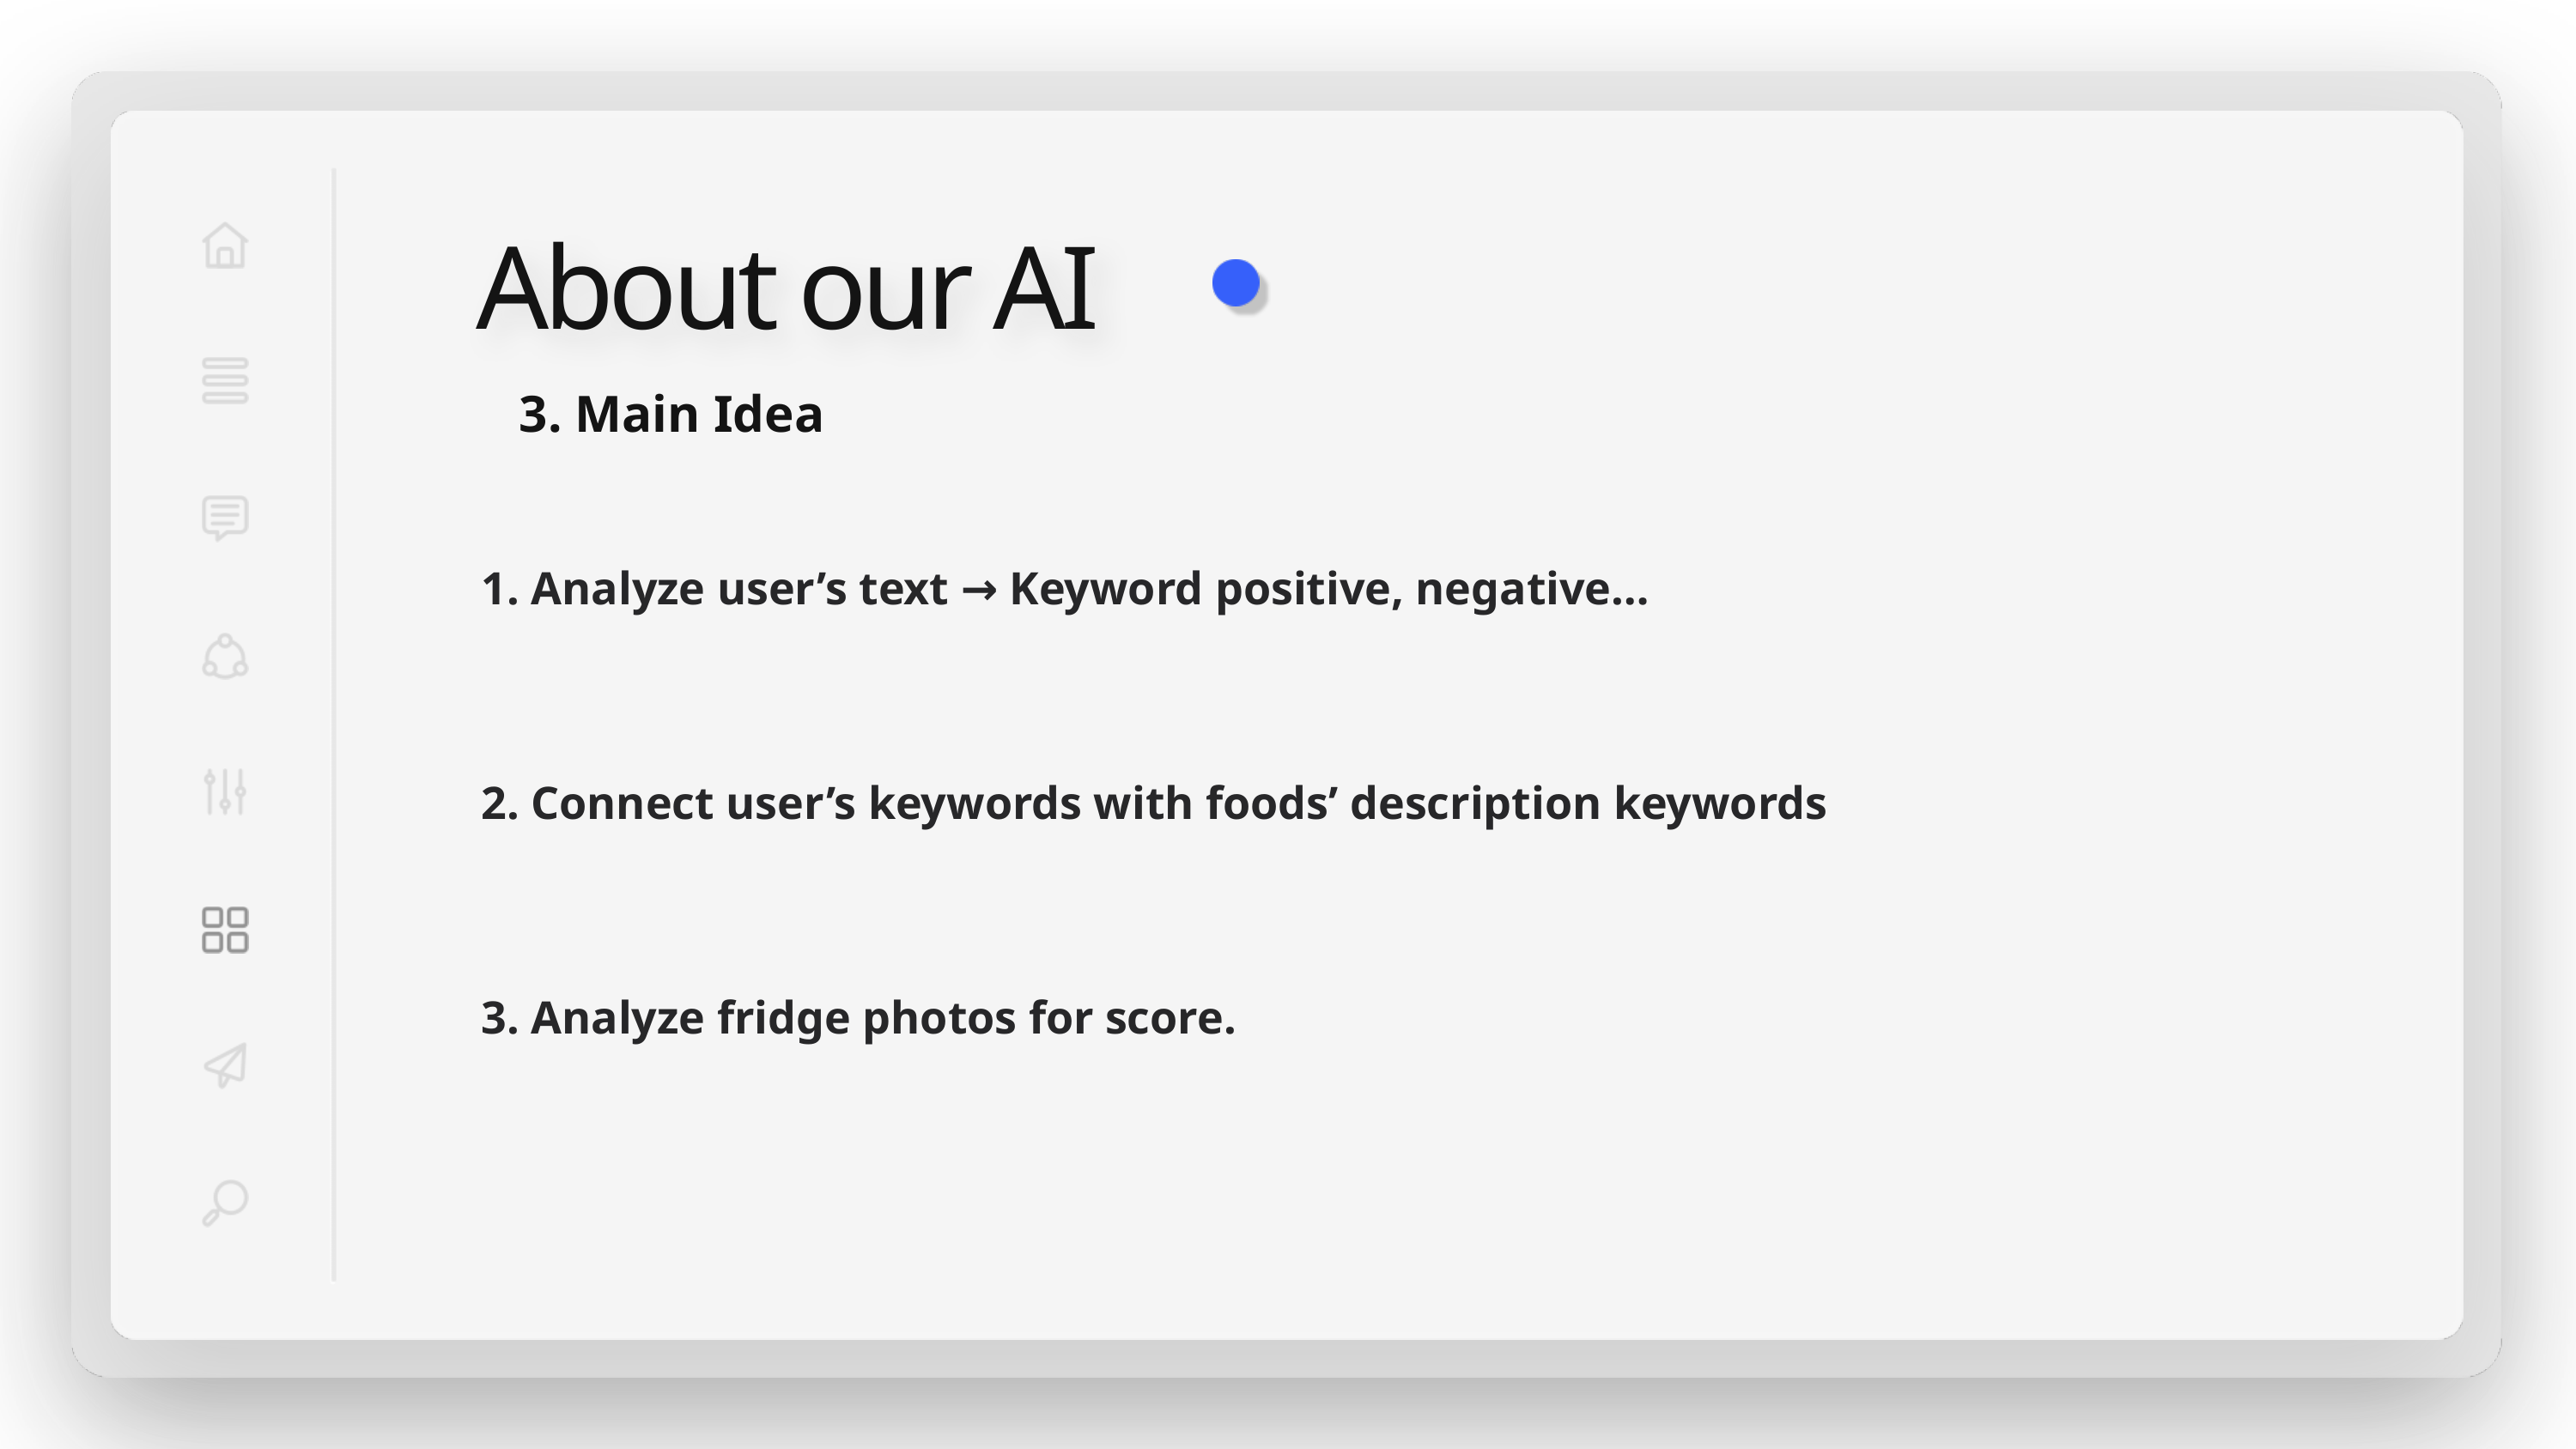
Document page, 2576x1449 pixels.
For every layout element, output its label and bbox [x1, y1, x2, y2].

picture [0, 70, 2504, 1378]
